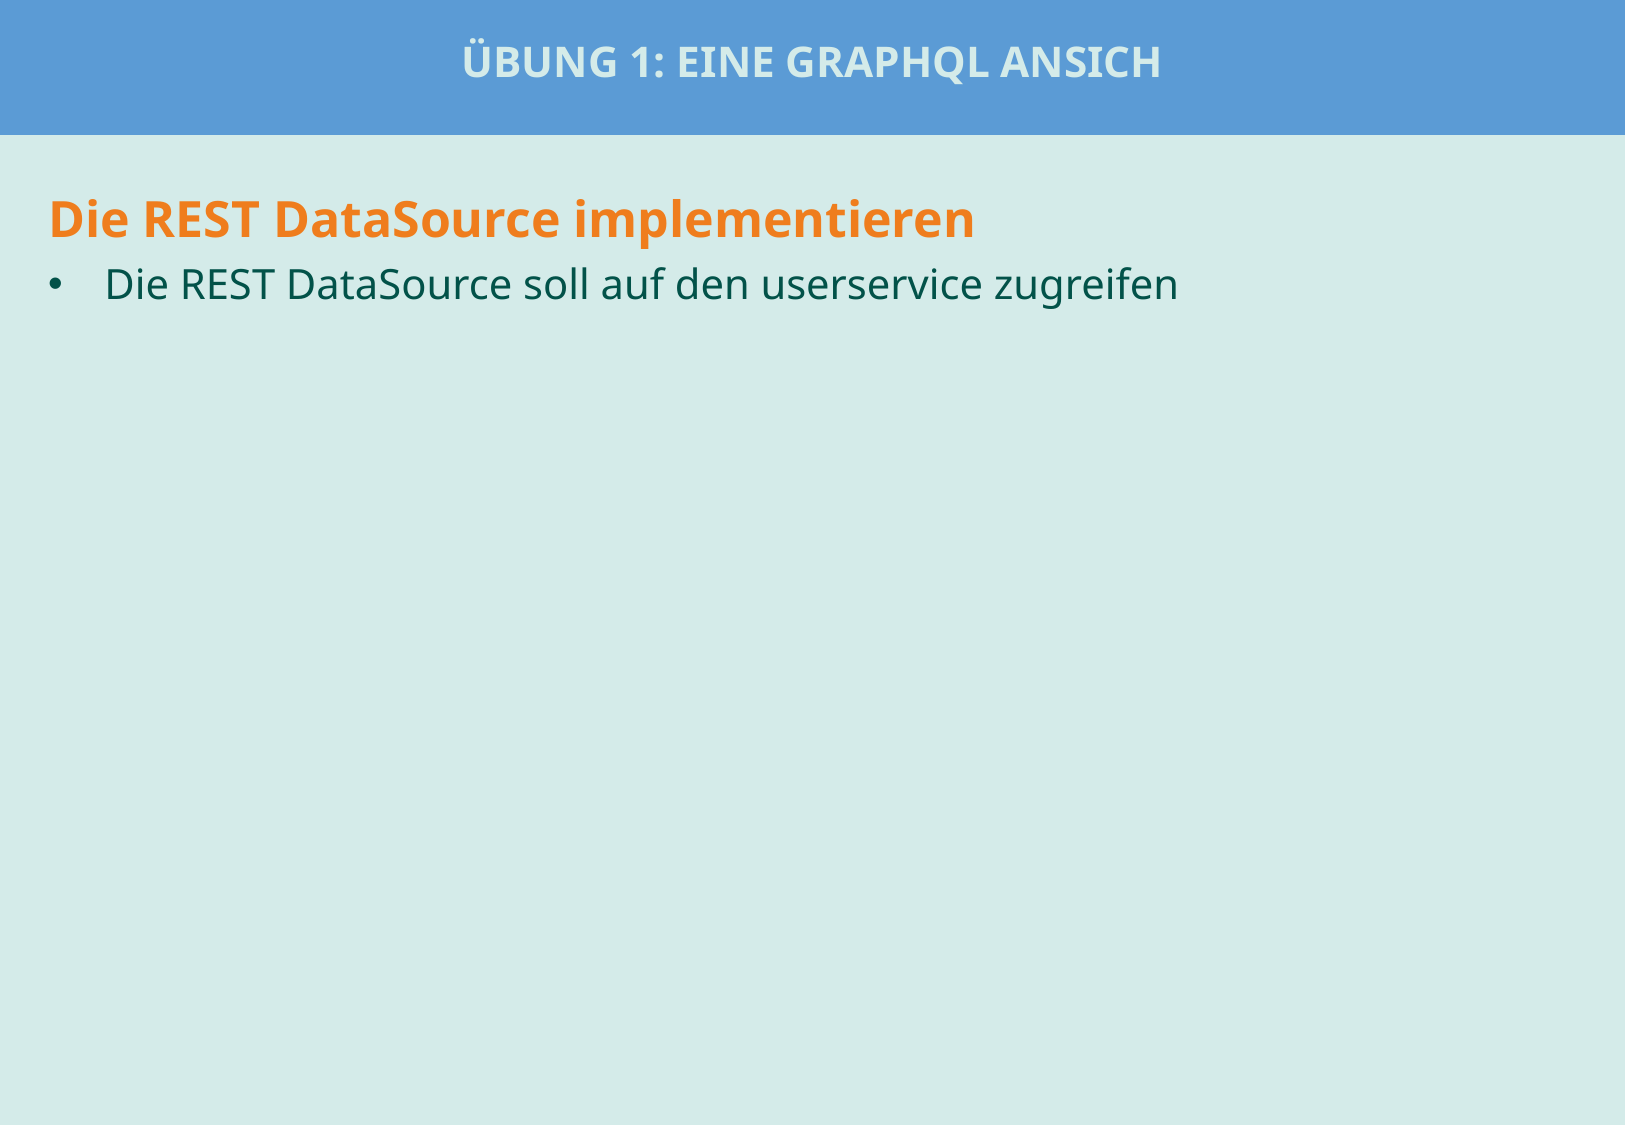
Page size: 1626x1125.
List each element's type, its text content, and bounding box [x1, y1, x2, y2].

text_box [0, 127, 1625, 136]
title Übung 1: Eine GraphQL Ansich [0, 0, 1625, 127]
text_box Die REST DataSource implementieren Die REST DataSource soll auf den userservice zugreifen [33, 168, 1589, 376]
